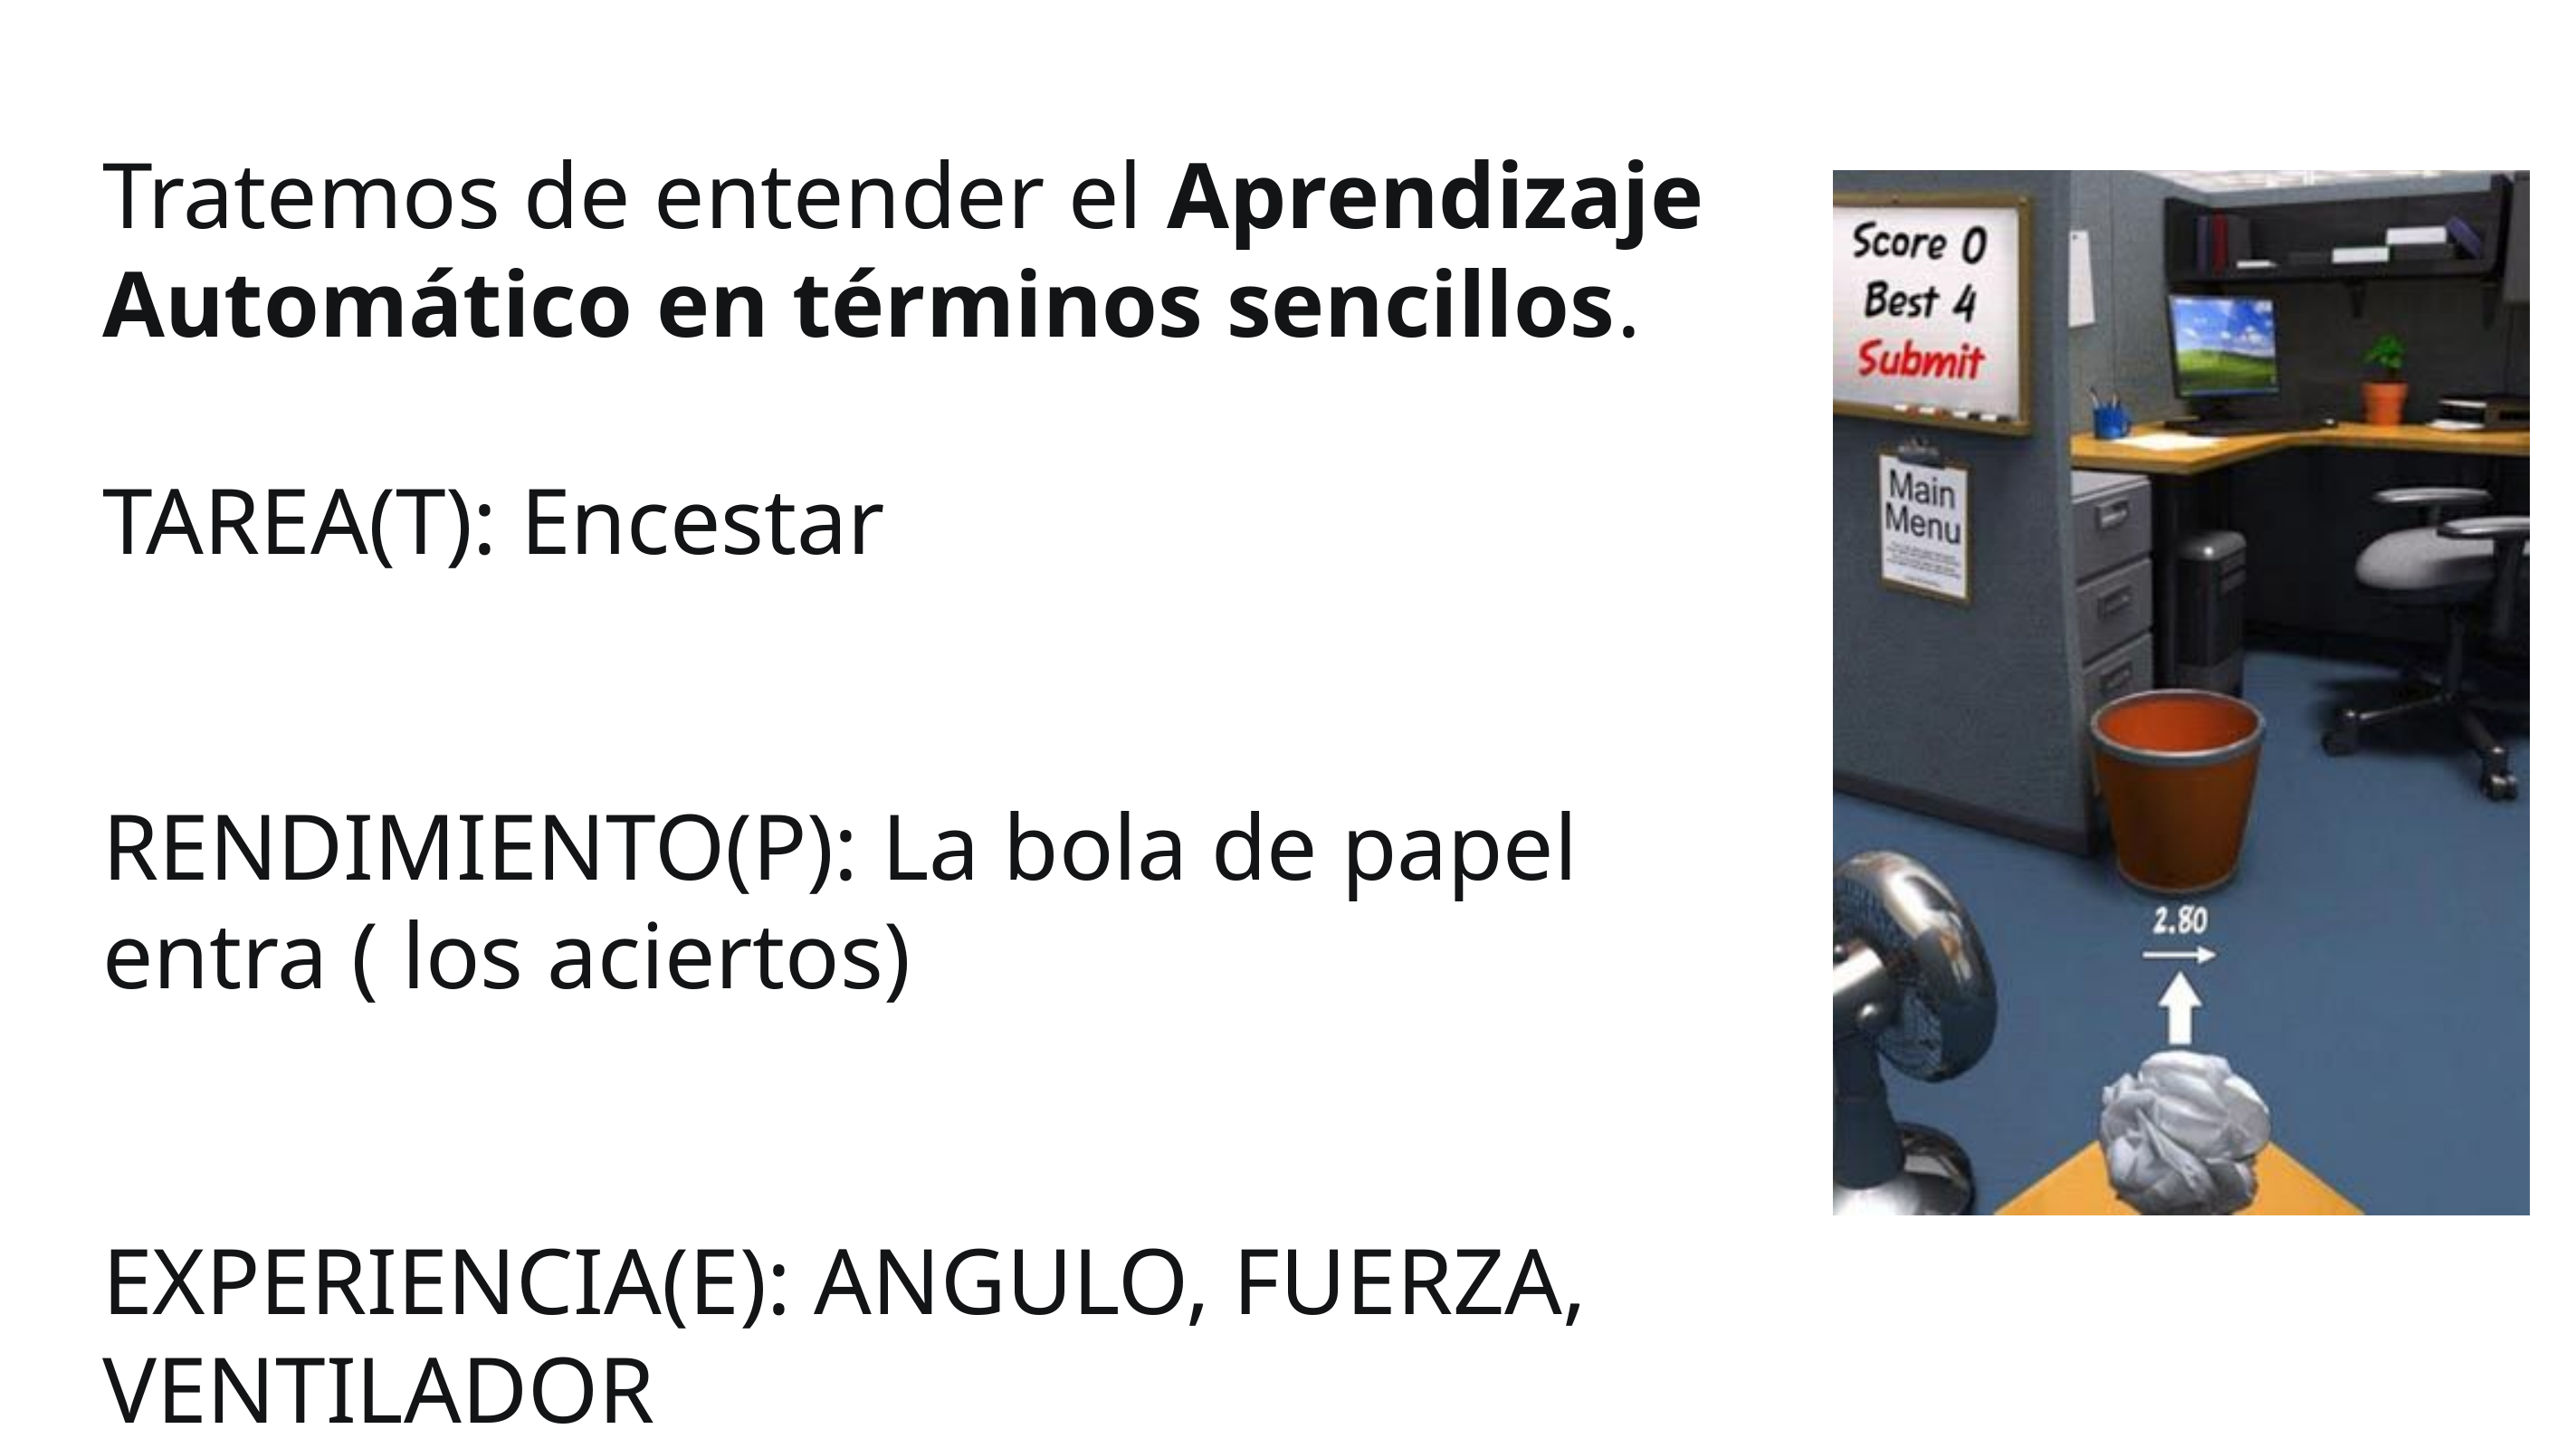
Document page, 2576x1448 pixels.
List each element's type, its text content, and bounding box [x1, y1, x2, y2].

picture [1833, 170, 2530, 1215]
text_box Tratemos de entender el Aprendizaje Automático en términos sencillos. TAREA(T): Encestar RENDIMIENTO(P): La bola de papel entra ( los aciertos) EXPERIENCIA(E): ANGULO, FUERZA, VENTILADOR [89, 131, 1758, 1448]
